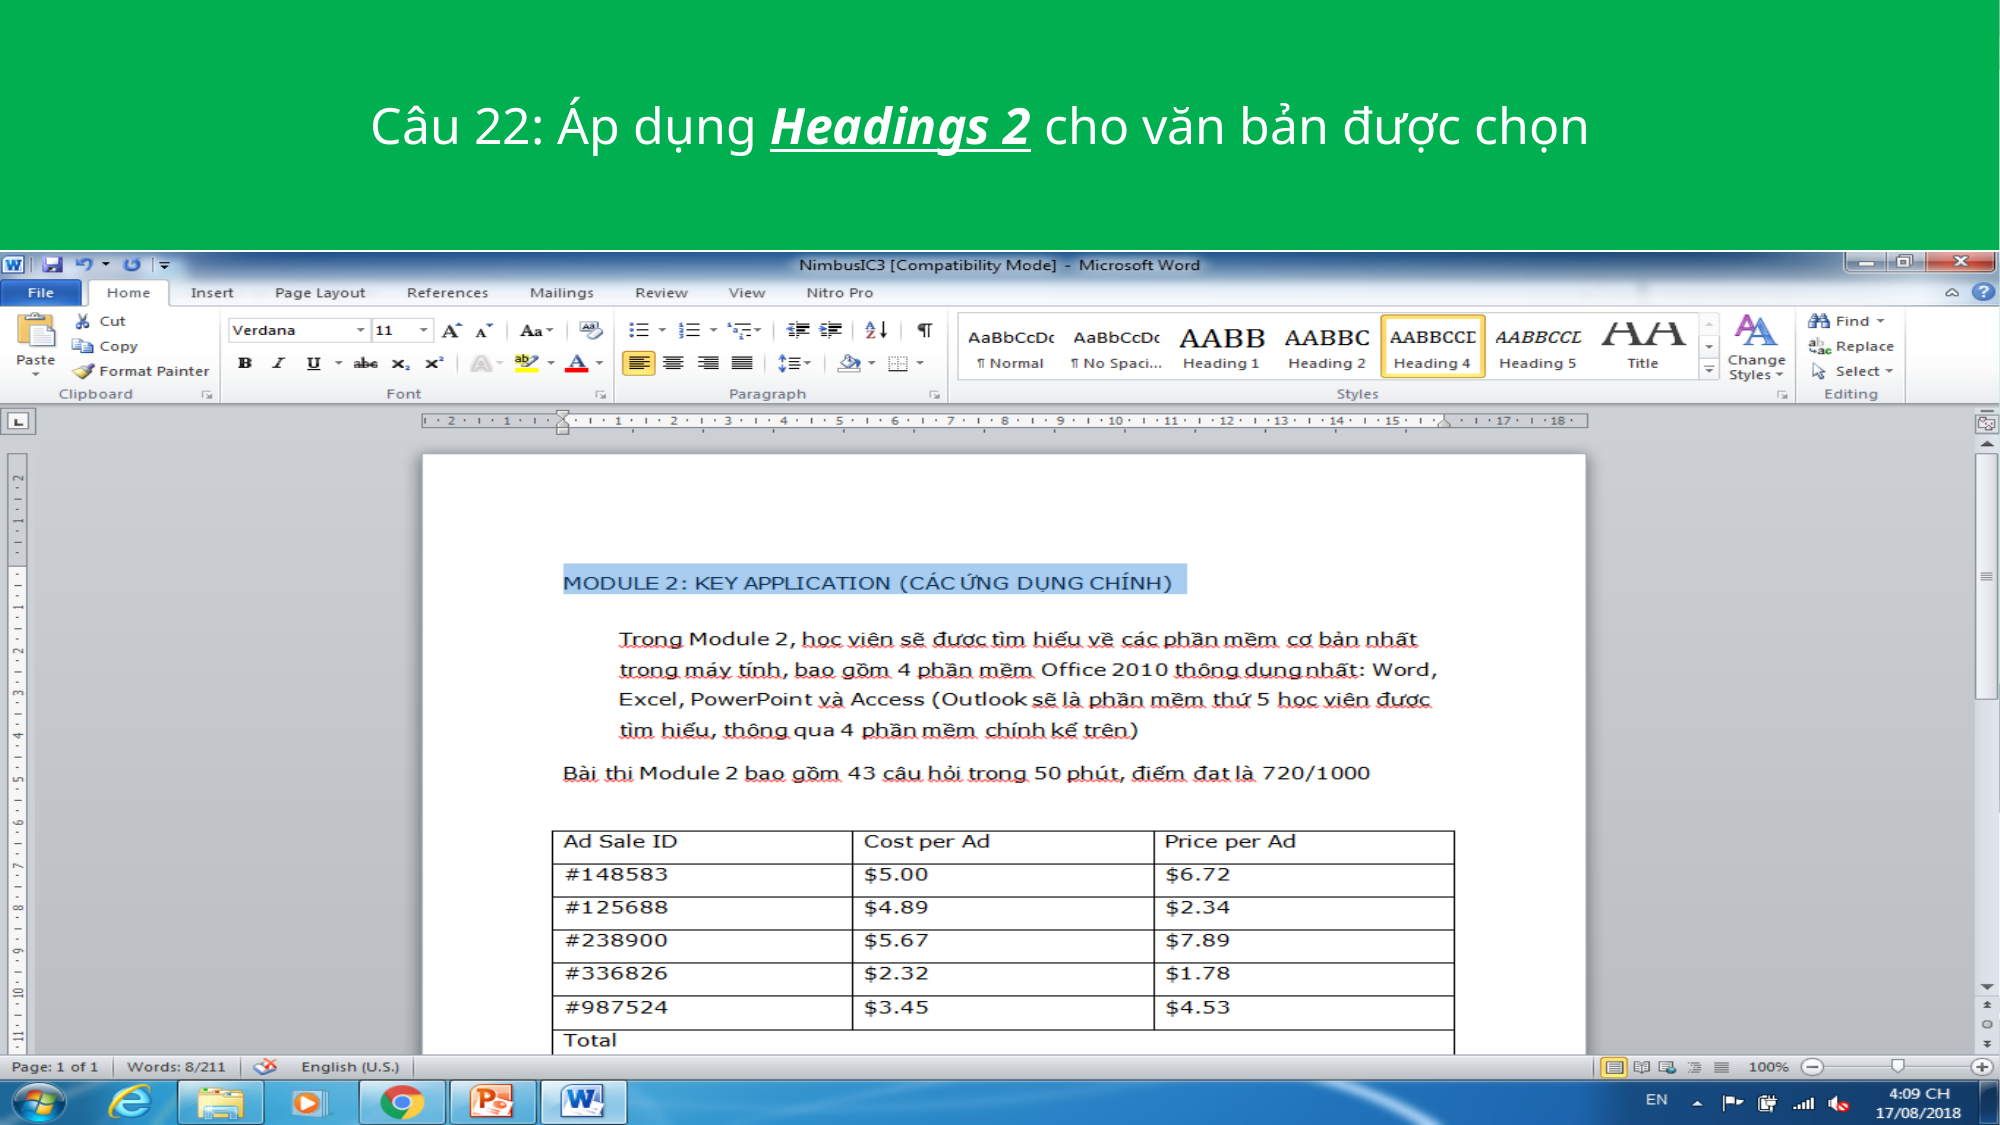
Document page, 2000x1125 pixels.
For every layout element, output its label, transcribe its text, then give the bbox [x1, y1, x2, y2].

picture [0, 252, 2000, 1125]
text_box [0, 0, 2000, 251]
text_box Câu 22: Áp dụng Headings 2 cho văn bản được chọn [0, 87, 1963, 163]
